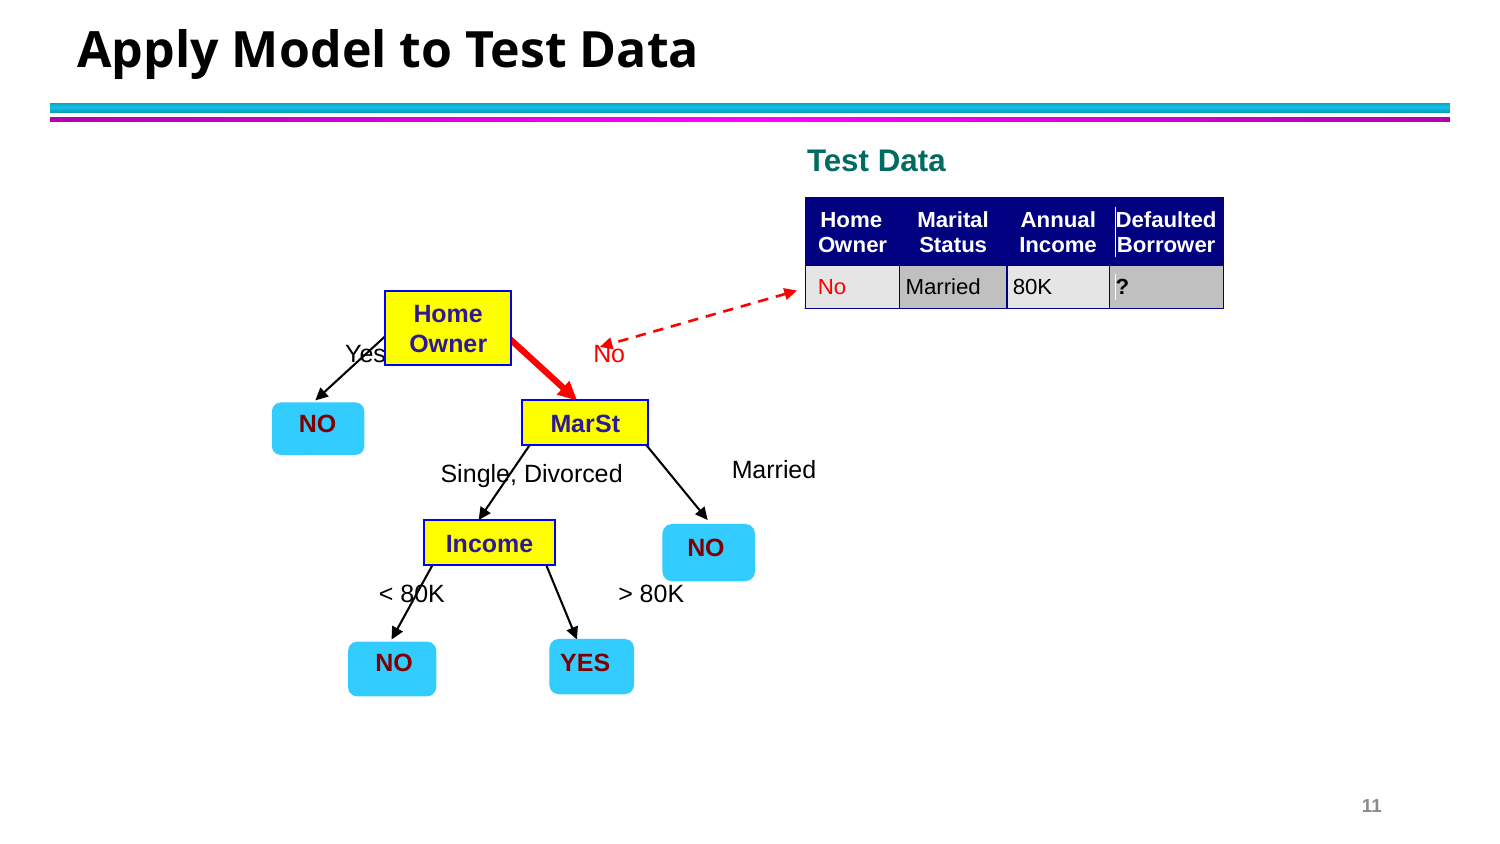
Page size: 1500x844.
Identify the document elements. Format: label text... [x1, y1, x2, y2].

text_box Home Owner [385, 290, 512, 366]
slide_number 11 [1059, 782, 1397, 827]
text_box > 80K [519, 569, 700, 615]
text_box [550, 376, 577, 400]
text_box < 80K [279, 569, 460, 615]
text_box [566, 615, 578, 638]
text_box NO [242, 400, 394, 446]
text_box [391, 615, 406, 639]
text_box Income [424, 519, 556, 565]
text_box No [494, 330, 641, 376]
text_box Married [632, 445, 839, 491]
text_box Test Data [778, 140, 975, 186]
text_box NO [630, 523, 782, 569]
text_box MarSt [522, 400, 649, 446]
text_box NO [318, 639, 470, 685]
text_box [348, 685, 437, 697]
text_box [779, 288, 792, 301]
text_box [700, 569, 756, 582]
text_box [478, 495, 496, 519]
text_box [549, 642, 635, 695]
text_box YES [539, 639, 632, 684]
text_box Single, Divorced [341, 450, 638, 495]
text_box [600, 337, 615, 350]
title Apply Model to Test Data [62, 18, 1421, 85]
text_box [683, 491, 708, 520]
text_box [797, 197, 1248, 336]
text_box [315, 376, 343, 400]
text_box [271, 446, 365, 456]
text_box Yes [245, 330, 401, 376]
